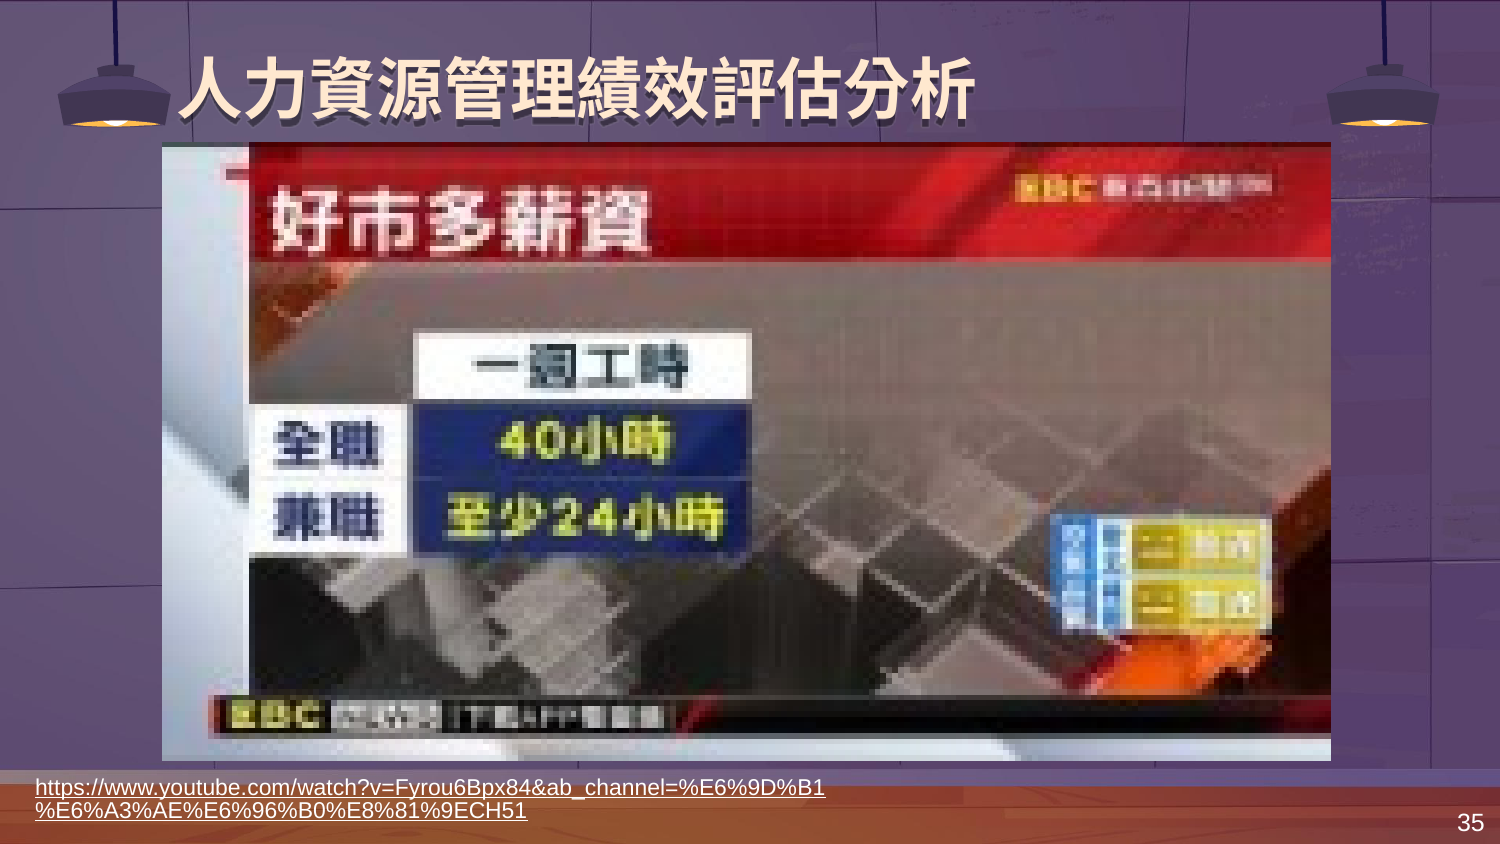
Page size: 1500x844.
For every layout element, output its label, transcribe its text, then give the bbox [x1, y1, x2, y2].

text_box 人力資源管理績效評估分析 [161, 42, 997, 132]
picture [0, 0, 1500, 844]
text_box https://www.youtube.com/watch?v=Fyrou6Bpx84&ab_channel=%E6%9D%B1%E6%A3%AE%E6%96%B0%E8%81%9ECH51 [20, 765, 843, 808]
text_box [160, 141, 1332, 762]
slide_number 35 [1162, 798, 1500, 844]
